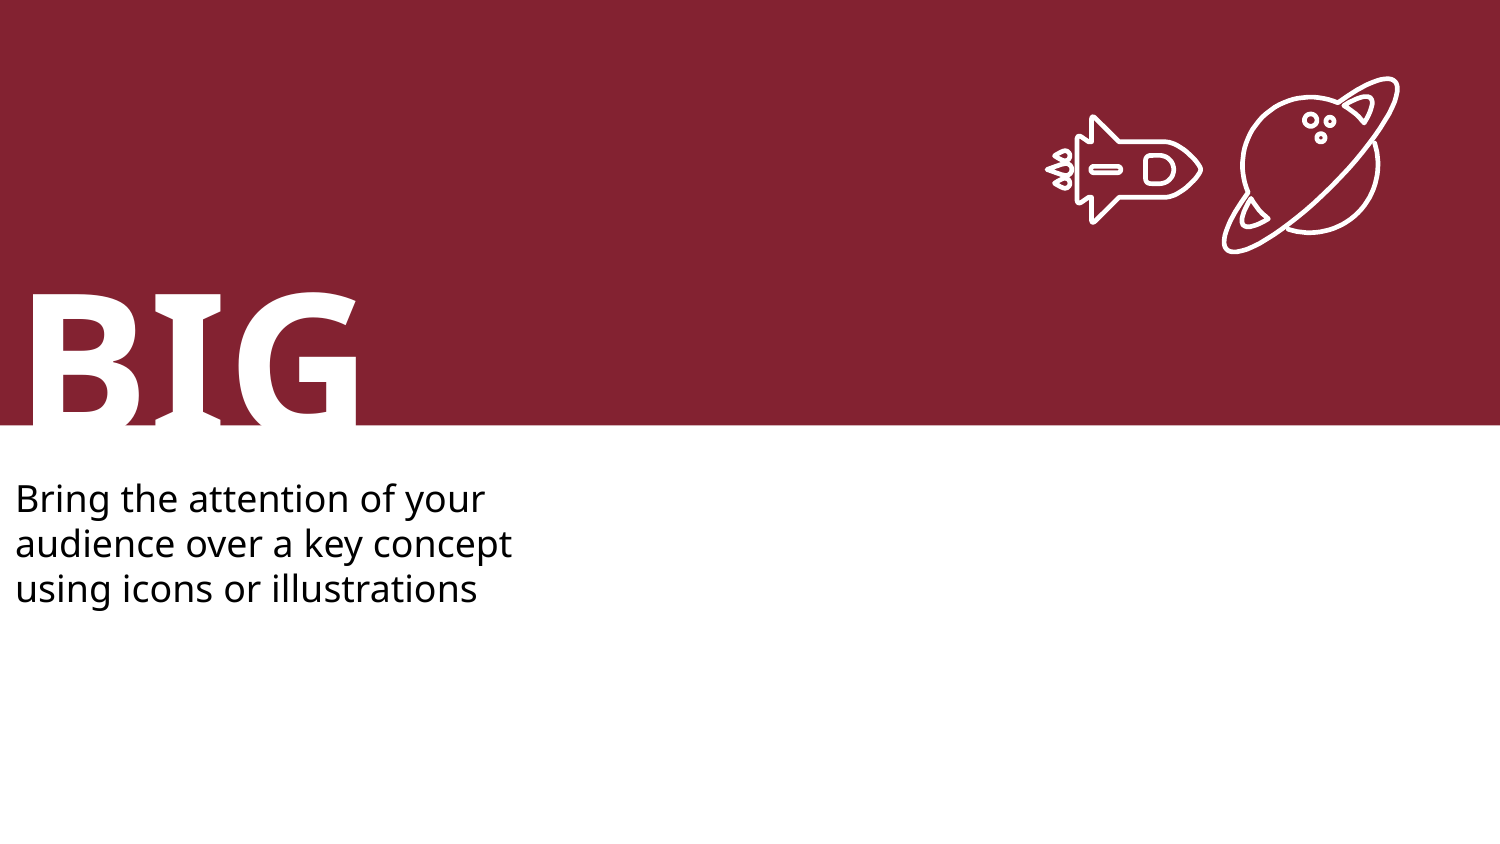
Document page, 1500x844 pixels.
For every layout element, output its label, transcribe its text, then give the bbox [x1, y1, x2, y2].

subtitle Bring the attention of your audience over a key concept using icons or illustrations [0, 459, 576, 589]
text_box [1063, 110, 1181, 229]
title BIG CONCEPT [0, 222, 1324, 413]
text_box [1223, 78, 1398, 253]
